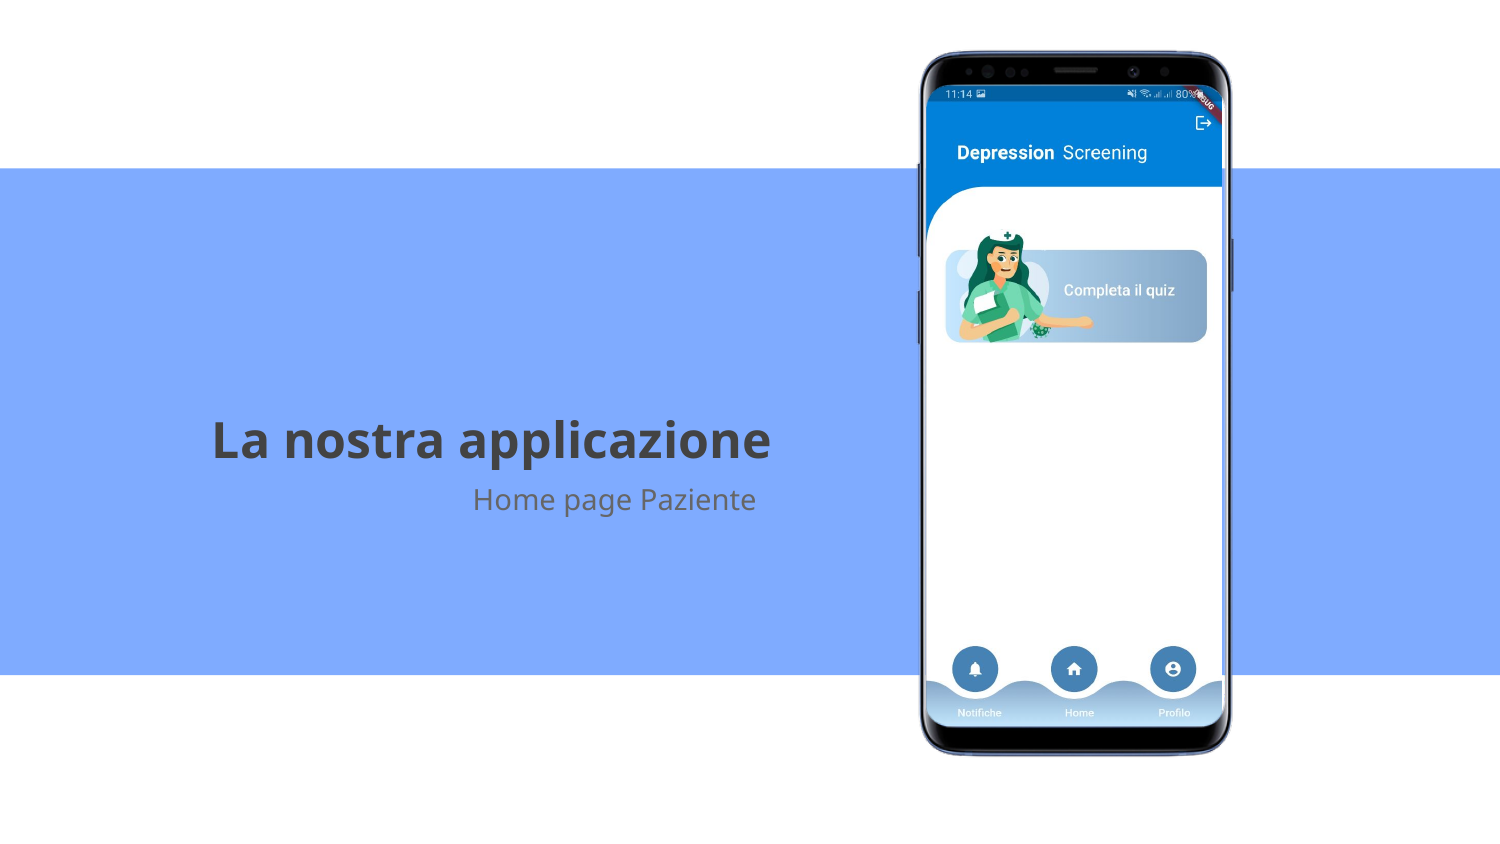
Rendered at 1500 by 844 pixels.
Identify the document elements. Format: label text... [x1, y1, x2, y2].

picture [911, 47, 1237, 758]
title La nostra applicazione [163, 369, 787, 553]
subtitle Home page Paziente [208, 465, 772, 675]
